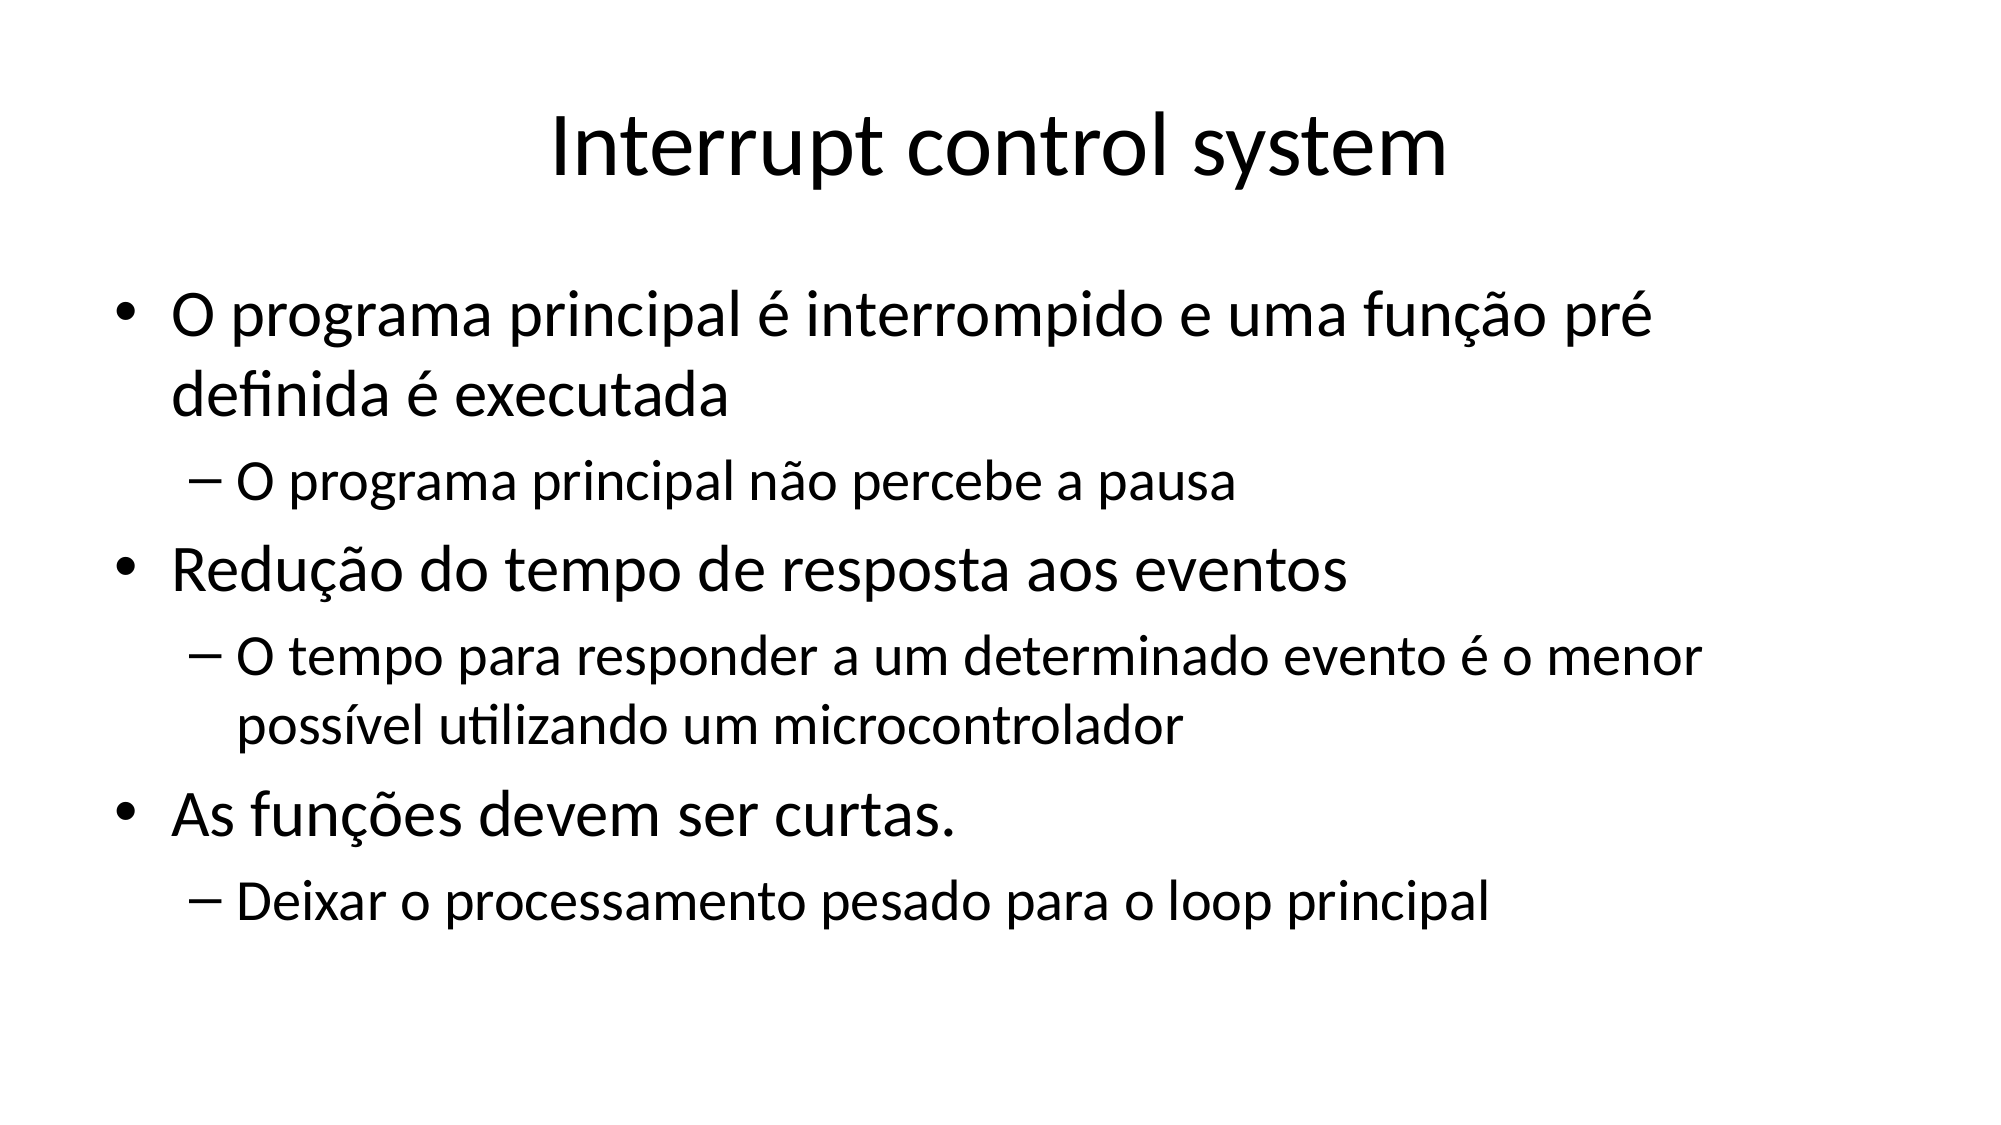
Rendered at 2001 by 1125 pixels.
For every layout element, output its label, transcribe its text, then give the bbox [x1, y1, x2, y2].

title Interrupt control system [99, 45, 1900, 233]
list O programa principal é interrompido e uma função pré definida é executada O programa principal não percebe a pausa Redução do tempo de resposta aos eventos O tempo para responder a um determinado evento é o menor possível utilizando um microcontrolador As funções devem ser curtas. Deixar o processamento pesado para o loop principal [99, 262, 1900, 1005]
